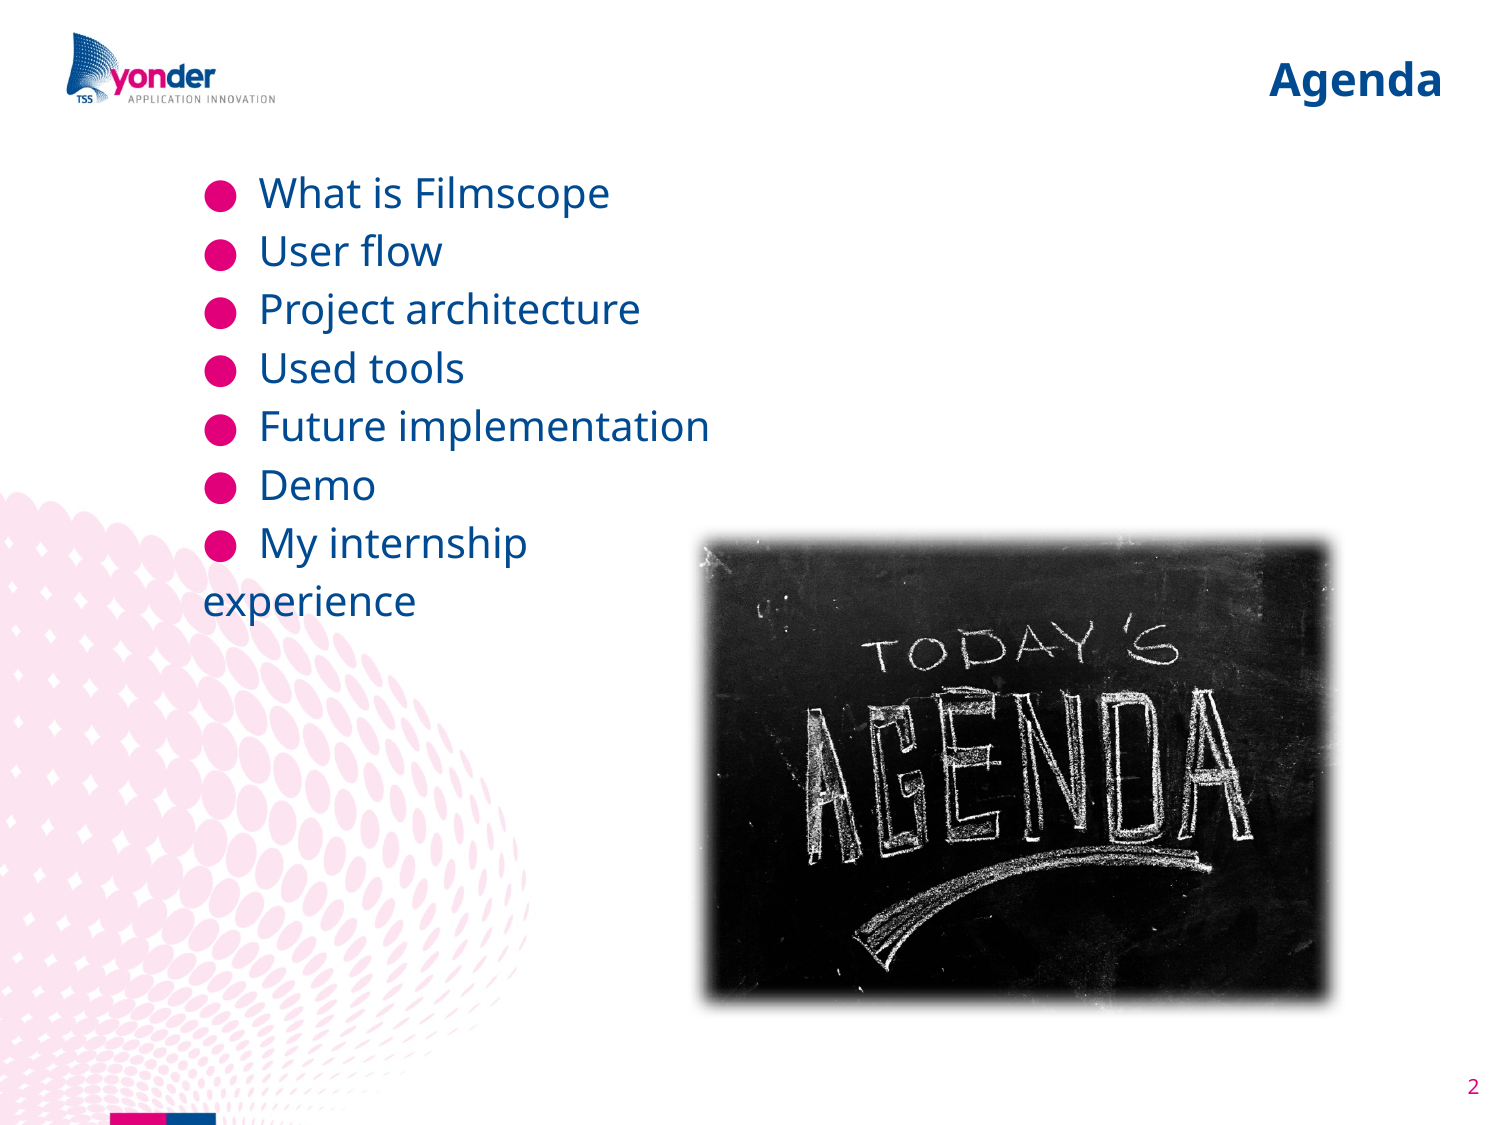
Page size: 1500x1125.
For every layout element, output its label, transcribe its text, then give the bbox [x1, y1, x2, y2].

title Agenda [336, 30, 1459, 126]
picture [0, 0, 1500, 1125]
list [687, 524, 1346, 1019]
slide_number 2 [1392, 1057, 1495, 1118]
list What is Filmscope User flow Project architecture Used tools Future implementation Demo My internship experience [187, 159, 867, 1034]
